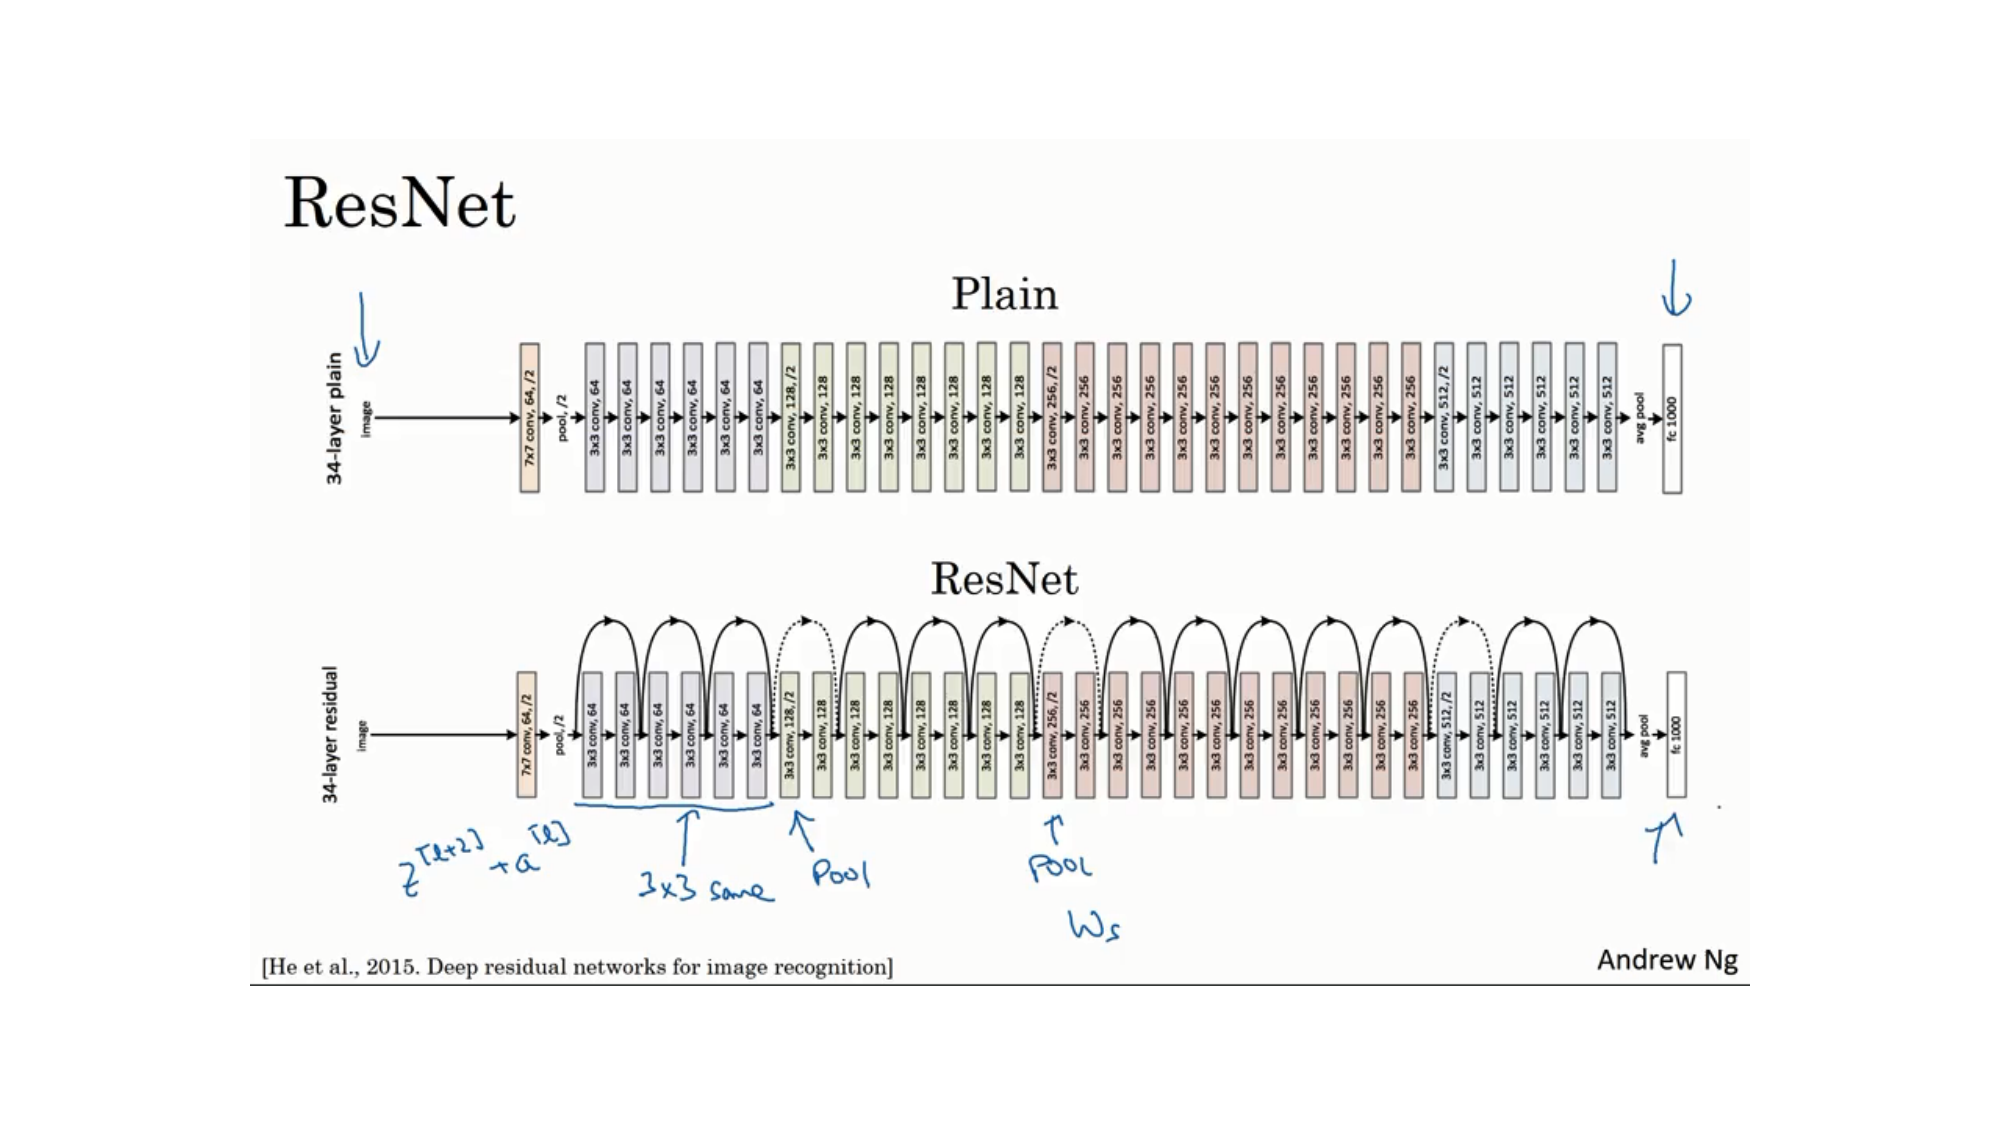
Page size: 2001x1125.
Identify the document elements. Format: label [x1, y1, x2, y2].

picture [250, 139, 1750, 986]
